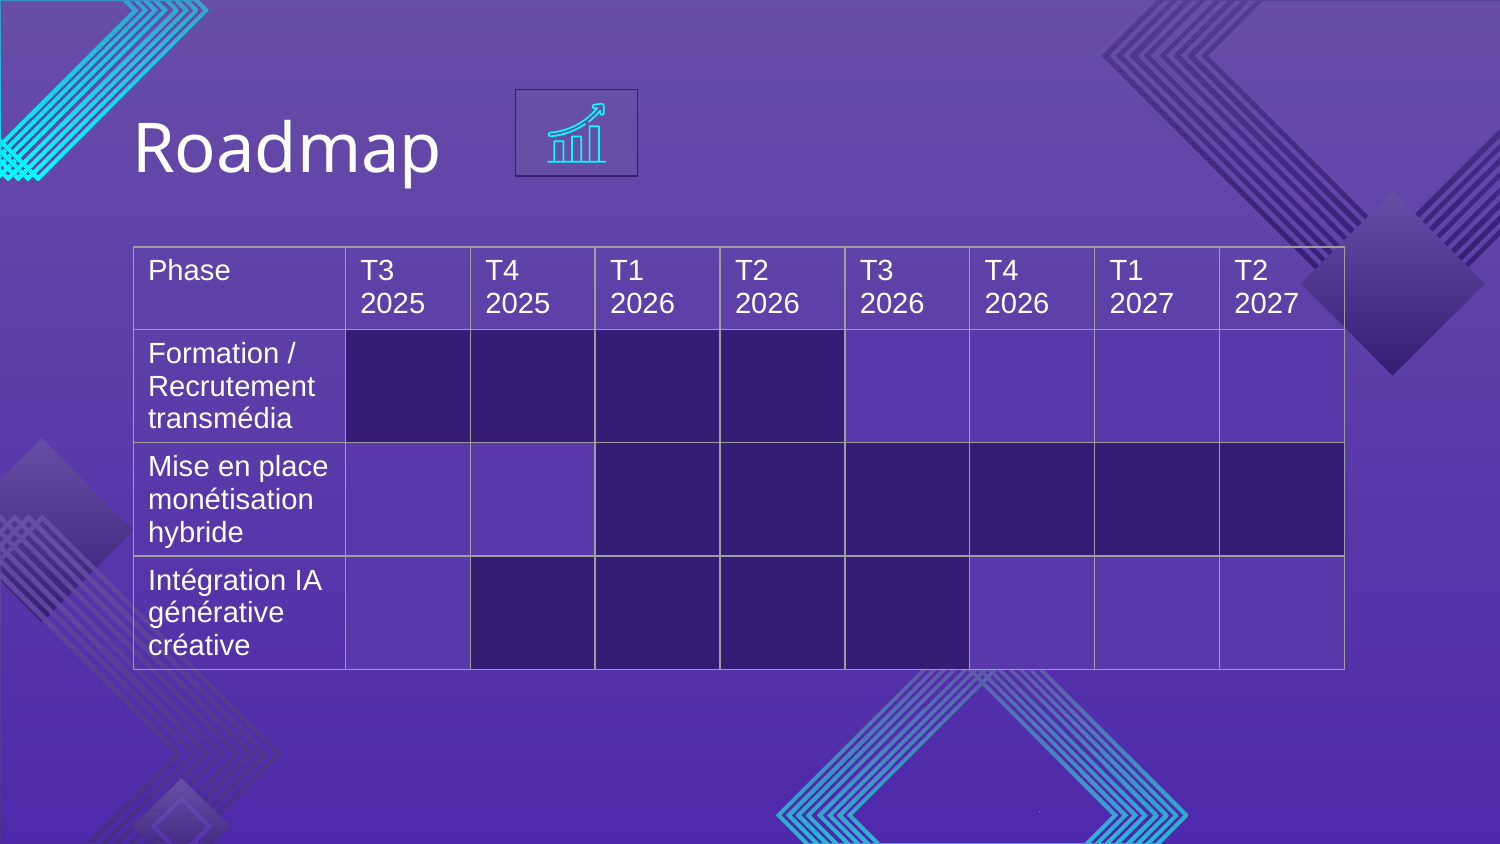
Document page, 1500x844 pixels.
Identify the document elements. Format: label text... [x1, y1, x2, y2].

table_cell [846, 330, 969, 442]
table_cell [970, 443, 1094, 555]
table_cell [596, 443, 719, 555]
table_cell [596, 330, 719, 442]
table_cell [721, 330, 844, 442]
table_cell [346, 330, 470, 442]
table_cell [1095, 443, 1219, 555]
table_cell [1220, 443, 1344, 555]
title Roadmap [116, 88, 514, 182]
table_header T3 2025 [346, 248, 470, 329]
table_cell [846, 443, 969, 555]
table_cell Mise en place monétisation hybride [134, 443, 345, 555]
table_header T4 2025 [471, 248, 594, 329]
table_header T3 2026 [846, 248, 969, 329]
table_cell [596, 557, 719, 669]
table_cell [1095, 557, 1219, 669]
table_cell Formation / Recrutement transmédia [134, 330, 345, 442]
table_cell [471, 443, 594, 555]
table_cell [721, 557, 844, 669]
table_header T1 2026 [596, 248, 719, 329]
table_header T2 2027 [1220, 248, 1344, 329]
table_header T1 2027 [1095, 248, 1219, 329]
table_header Phase [134, 248, 345, 329]
table_cell [471, 557, 594, 669]
table_cell [1095, 330, 1219, 442]
table_cell [970, 330, 1094, 442]
table_cell Intégration IA générative créative [134, 557, 345, 669]
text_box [515, 89, 638, 177]
table_cell [346, 557, 470, 669]
title Roadmap [638, 88, 1383, 182]
table_cell [970, 557, 1094, 669]
table_cell [721, 443, 844, 555]
table_cell [1220, 557, 1344, 669]
table_cell [846, 557, 969, 669]
table_cell [346, 443, 470, 555]
table_header T4 2026 [970, 248, 1094, 329]
table_header T2 2026 [721, 248, 844, 329]
table_cell [471, 330, 594, 442]
table_cell [1220, 330, 1344, 442]
